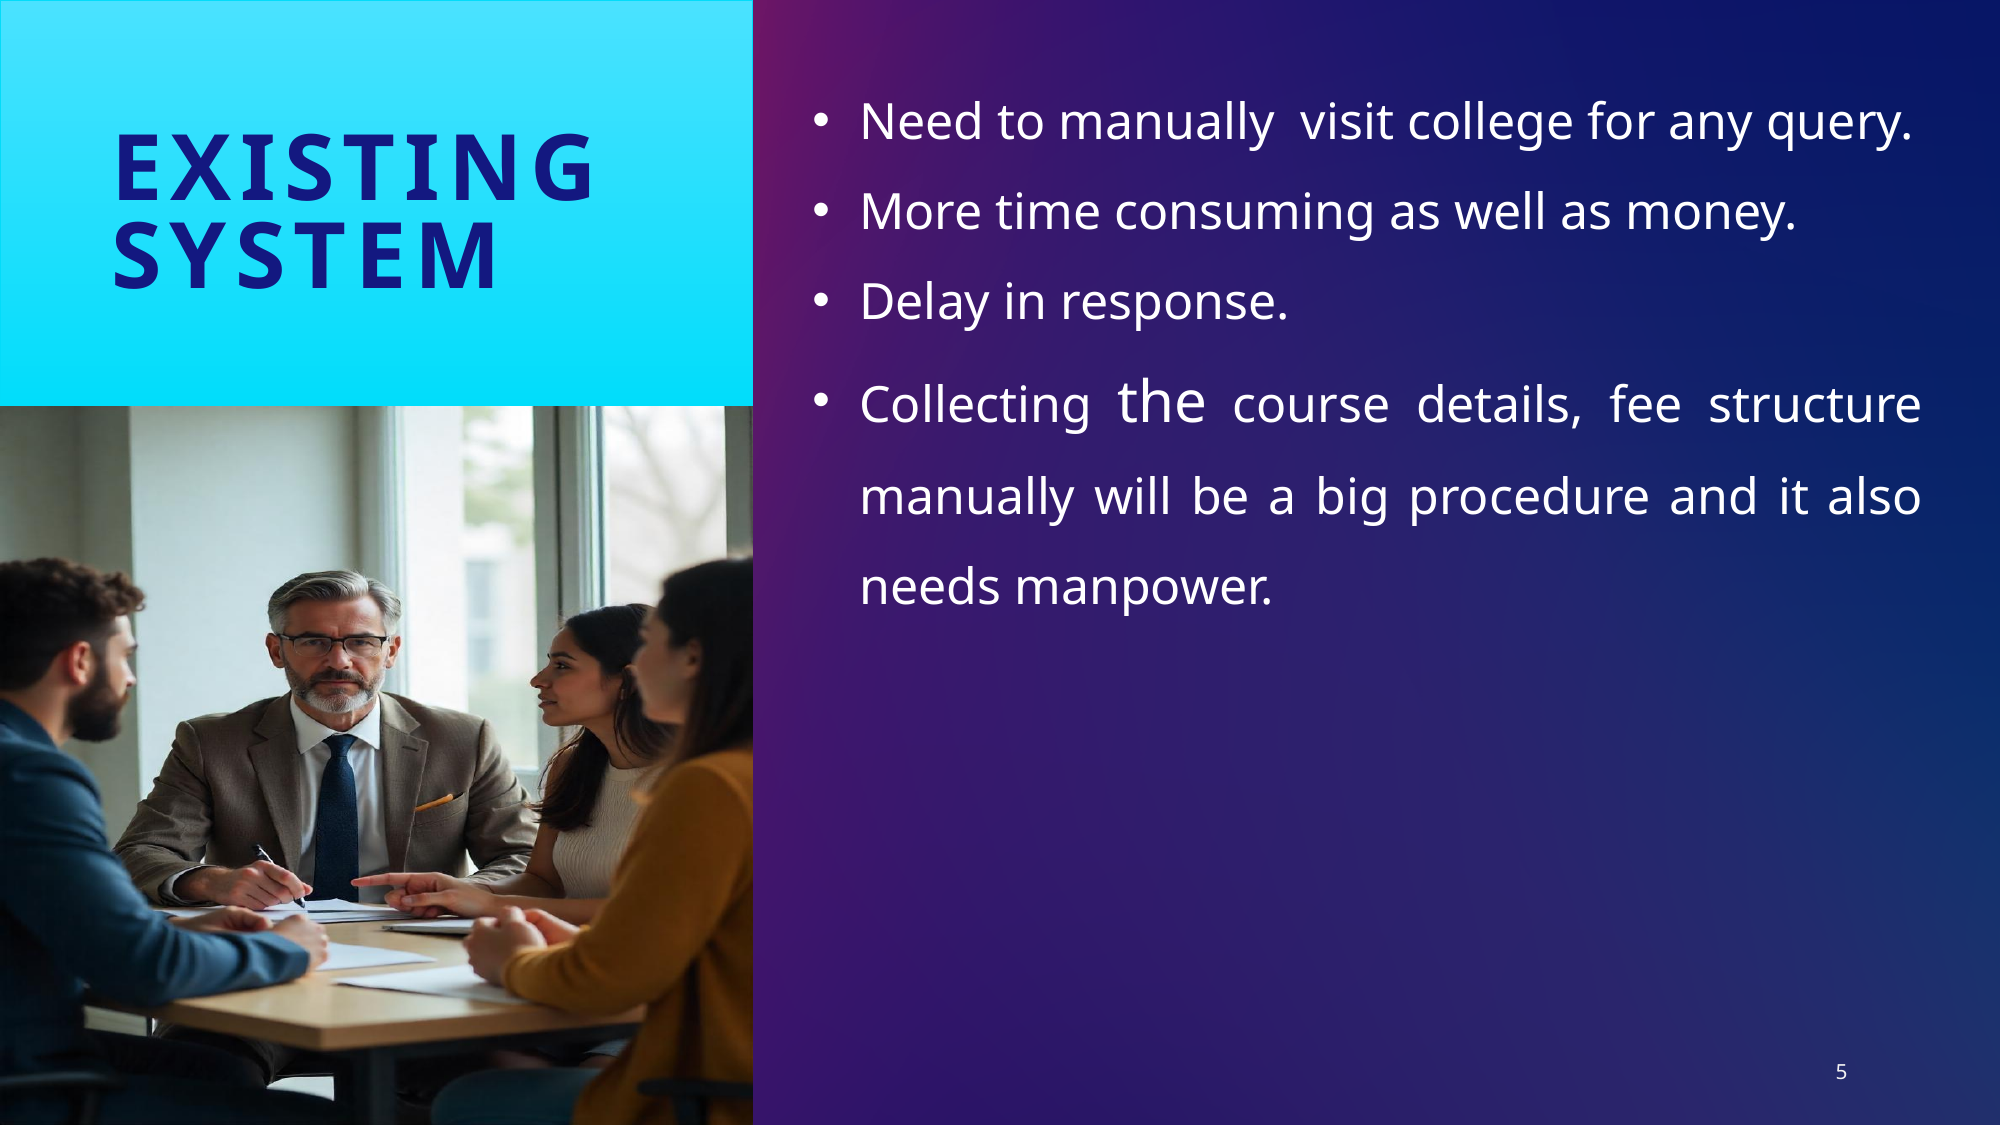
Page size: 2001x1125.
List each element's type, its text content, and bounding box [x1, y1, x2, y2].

title EXISTING SYSTEM [0, 0, 753, 406]
picture [0, 0, 2000, 1125]
slide_number 5 [1412, 1042, 1863, 1103]
text_box Need to manually visit college for any query. More time consuming as well as money. Delay in response. Collecting the course details, fee structure manually will be a big procedure and it also needs manpower. [797, 52, 1939, 672]
